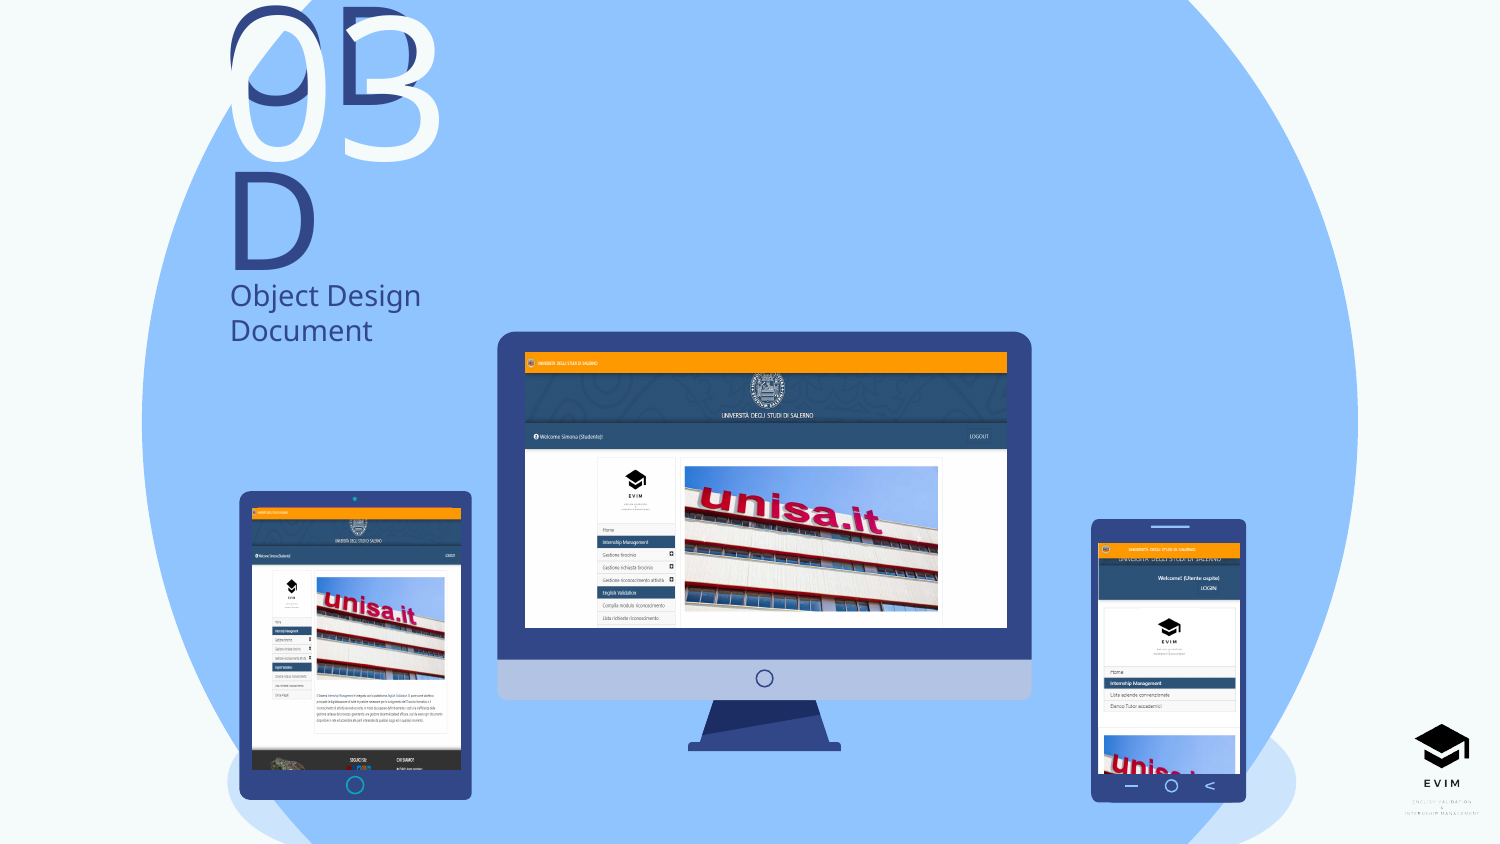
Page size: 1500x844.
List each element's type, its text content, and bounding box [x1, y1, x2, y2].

picture [525, 352, 1007, 629]
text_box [497, 331, 1032, 825]
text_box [227, 490, 484, 844]
picture [1098, 543, 1240, 775]
title 03 [206, 0, 575, 164]
picture [1370, 697, 1500, 844]
text_box Object Design Document [214, 269, 529, 355]
text_box [141, 0, 1358, 844]
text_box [1040, 518, 1297, 844]
picture [252, 507, 461, 771]
title ODD [207, 171, 529, 313]
